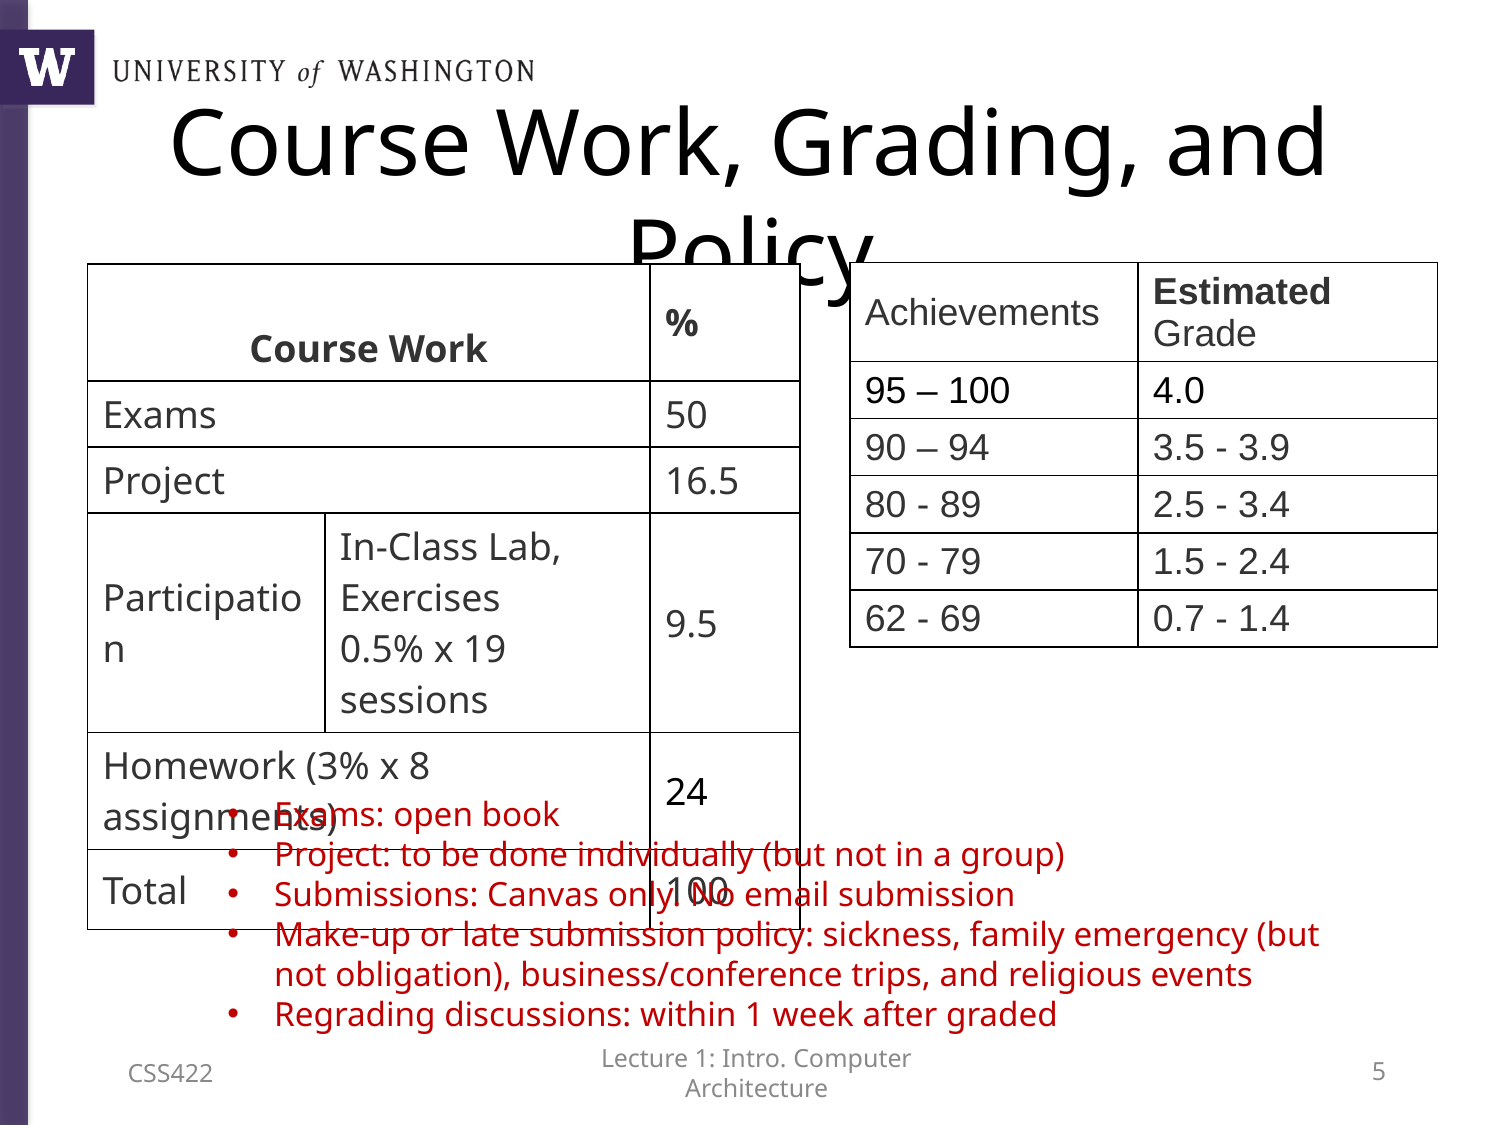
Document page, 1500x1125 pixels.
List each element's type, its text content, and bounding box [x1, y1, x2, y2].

table_cell 9.5 [651, 514, 799, 732]
slide_number 4 [1051, 1042, 1402, 1103]
table_cell 3.5 - 3.9 [1139, 419, 1437, 475]
table_cell Project [88, 448, 649, 512]
table_cell In-Class Lab, Exercises 0.5% x 19 sessions [326, 514, 649, 732]
table_cell 95 – 100 [851, 362, 1137, 418]
table_cell 2.5 - 3.4 [1139, 476, 1437, 532]
table_cell 70 - 79 [851, 534, 1137, 589]
table_cell 4.0 [1139, 362, 1437, 418]
table_cell Homework (3% x 8 assignments) [88, 733, 649, 849]
table_cell Total [88, 850, 212, 929]
table_cell 50 [651, 382, 799, 446]
table_cell 16.5 [651, 448, 799, 512]
table_cell 24 [651, 733, 799, 786]
slide_number CSS422 [112, 1042, 463, 1103]
text_box Exams: open book Project: to be done individually (but not in a group) Submissions: Canvas only. No email submission Make-up or late submission policy: sickness, family emergency (but not obligation), business/conference trips, and religious events Regrading discussions: within 1 week after graded [212, 786, 1364, 1041]
table_cell Participation [88, 514, 324, 732]
table_cell 0.7 - 1.4 [1139, 591, 1437, 646]
table_header Achievements [851, 263, 1137, 361]
table_cell Exams [88, 382, 649, 446]
table_header Estimated Grade [1139, 263, 1437, 361]
picture [19, 48, 75, 86]
table_cell 90 – 94 [851, 419, 1137, 475]
footer Lecture 1: Intro. Computer Architecture [519, 1042, 995, 1103]
table_cell 80 - 89 [851, 476, 1137, 532]
table_cell 62 - 69 [851, 591, 1137, 646]
picture [112, 59, 534, 88]
table_header Course Work [88, 265, 649, 380]
table_header % [651, 265, 799, 380]
title Course Work, Grading, and Policy [75, 125, 1425, 263]
table_cell 1.5 - 2.4 [1139, 534, 1437, 589]
